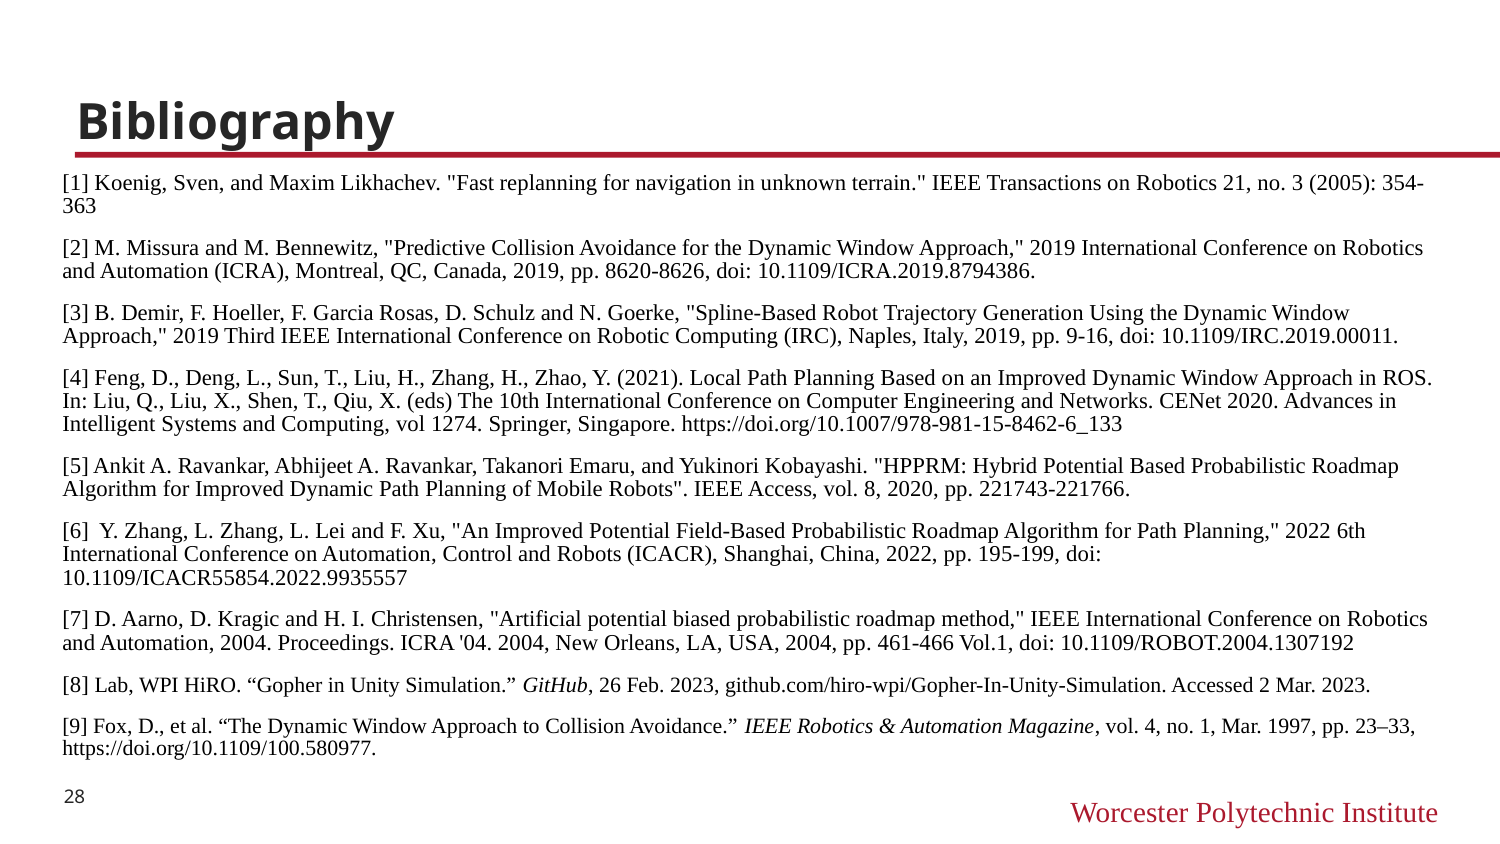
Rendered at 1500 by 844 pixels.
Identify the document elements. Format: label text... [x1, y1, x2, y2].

list [1] Koenig, Sven, and Maxim Likhachev. "Fast replanning for navigation in unknown terrain." IEEE Transactions on Robotics 21, no. 3 (2005): 354-363 [2] M. Missura and M. Bennewitz, "Predictive Collision Avoidance for the Dynamic Window Approach," 2019 International Conference on Robotics and Automation (ICRA), Montreal, QC, Canada, 2019, pp. 8620-8626, doi: 10.1109/ICRA.2019.8794386. [3] B. Demir, F. Hoeller, F. Garcia Rosas, D. Schulz and N. Goerke, "Spline-Based Robot Trajectory Generation Using the Dynamic Window Approach," 2019 Third IEEE International Conference on Robotic Computing (IRC), Naples, Italy, 2019, pp. 9-16, doi: 10.1109/IRC.2019.00011. [4] Feng, D., Deng, L., Sun, T., Liu, H., Zhang, H., Zhao, Y. (2021). Local Path Planning Based on an Improved Dynamic Window Approach in ROS. In: Liu, Q., Liu, X., Shen, T., Qiu, X. (eds) The 10th International Conference on Computer Engineering and Networks. CENet 2020. Advances in Intelligent Systems and Computing, vol 1274. Springer, Singapore. https://doi.org/10.1007/978-981-15-8462-6_133 [5] Ankit A. Ravankar, Abhijeet A. Ravankar, Takanori Emaru, and Yukinori Kobayashi. "HPPRM: Hybrid Potential Based Probabilistic Roadmap Algorithm for Improved Dynamic Path Planning of Mobile Robots". IEEE Access, vol. 8, 2020, pp. 221743-221766. [6] Y. Zhang, L. Zhang, L. Lei and F. Xu, "An Improved Potential Field-Based Probabilistic Roadmap Algorithm for Path Planning," 2022 6th International Conference on Automation, Control and Robots (ICACR), Shanghai, China, 2022, pp. 195-199, doi: 10.1109/ICACR55854.2022.9935557 [7] D. Aarno, D. Kragic and H. I. Christensen, "Artificial potential biased probabilistic roadmap method," IEEE International Conference on Robotics and Automation, 2004. Proceedings. ICRA '04. 2004, New Orleans, LA, USA, 2004, pp. 461-466 Vol.1, doi: 10.1109/ROBOT.2004.1307192 [8] Lab, WPI HiRO. “Gopher in Unity Simulation.” GitHub, 26 Feb. 2023, github.com/hiro-wpi/Gopher-In-Unity-Simulation. Accessed 2 Mar. 2023. [9] Fox, D., et al. “The Dynamic Window Approach to Collision Avoidance.” IEEE Robotics & Automation Magazine, vol. 4, no. 1, Mar. 1997, pp. 23–33, https://doi.org/10.1109/100.580977. [51, 166, 1449, 783]
title Bibliography [64, 60, 1463, 155]
slide_number ‹#› [52, 765, 143, 830]
